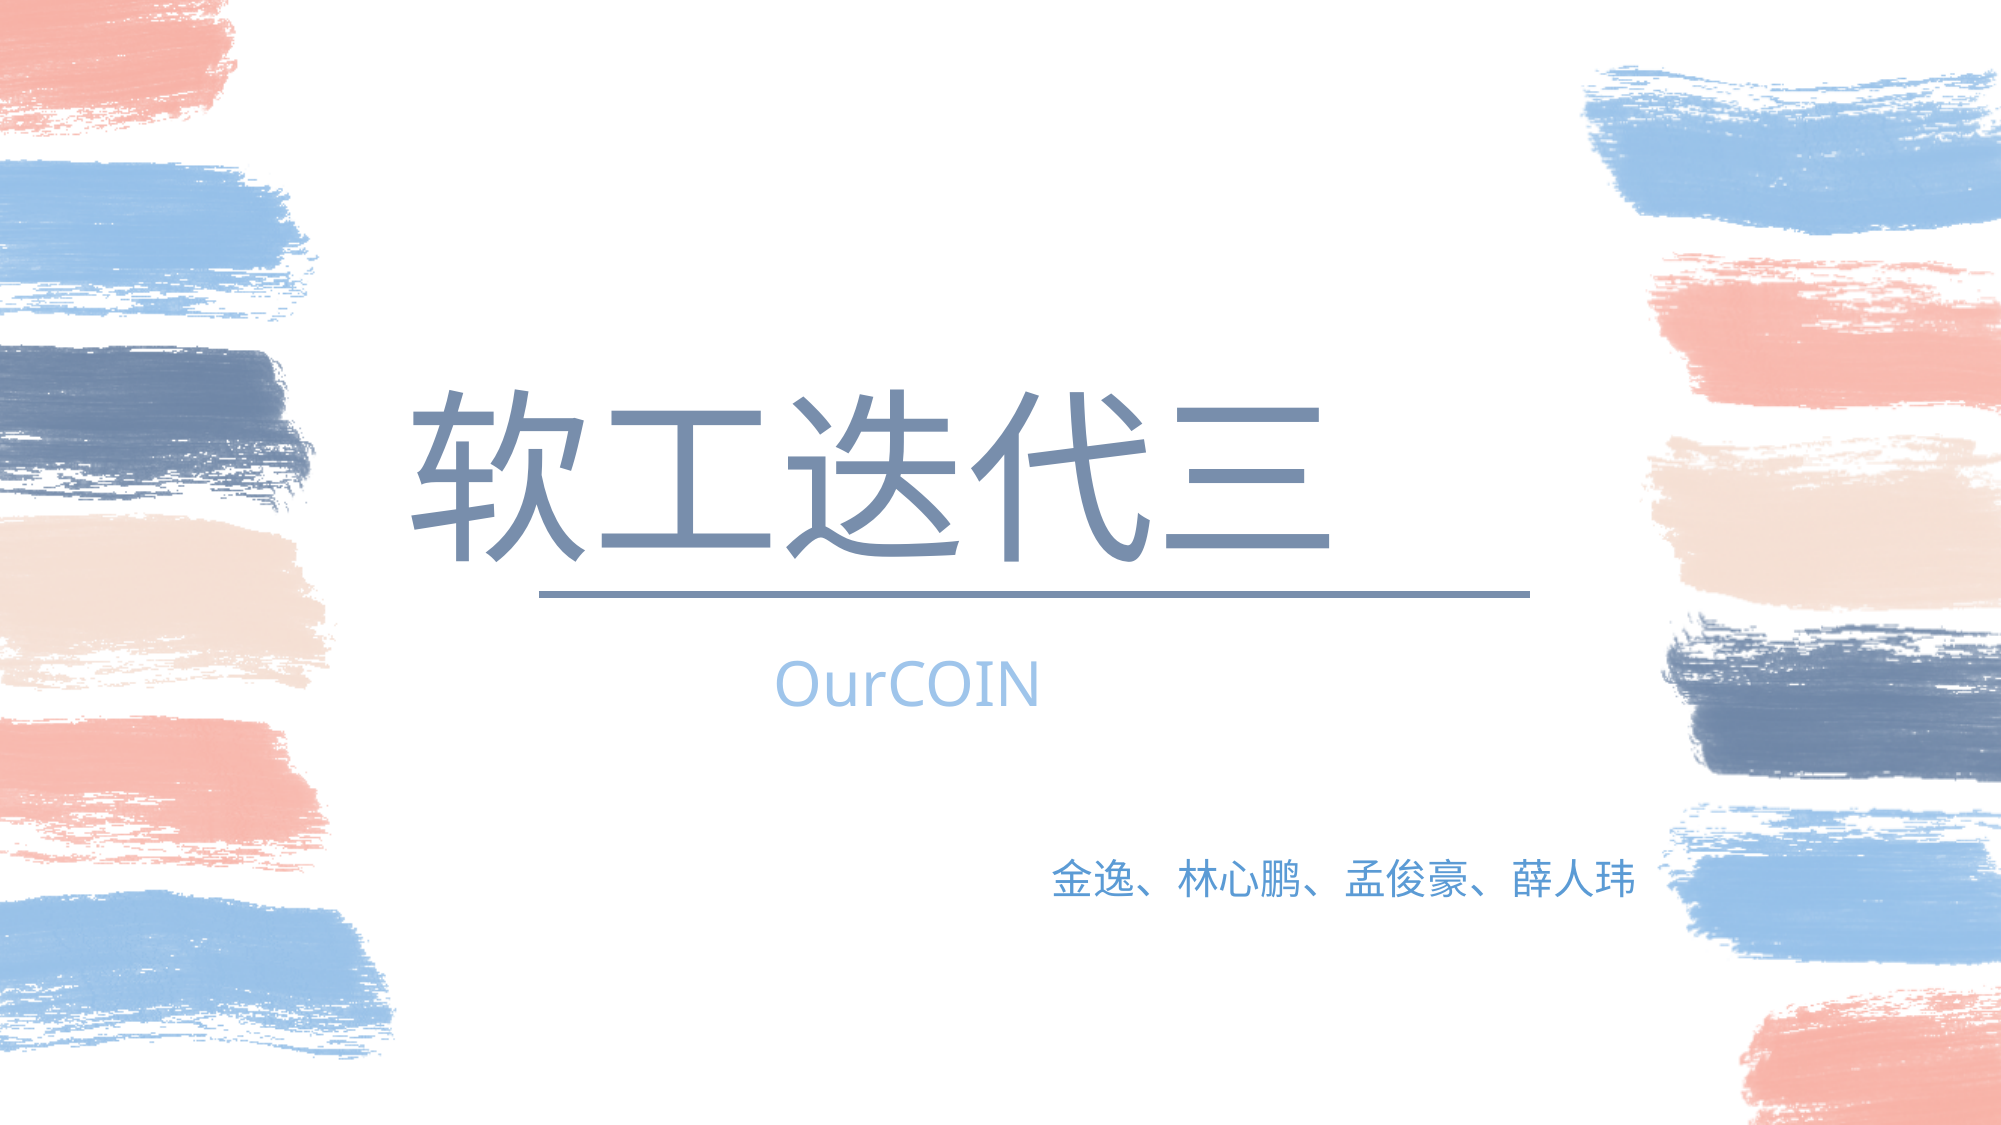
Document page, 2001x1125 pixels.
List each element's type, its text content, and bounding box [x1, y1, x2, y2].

picture [1465, 0, 2001, 1125]
text_box 金逸、林心鹏、孟俊豪、薛人玮 [1004, 844, 1465, 910]
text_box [389, 352, 1611, 728]
picture [0, 0, 511, 1125]
